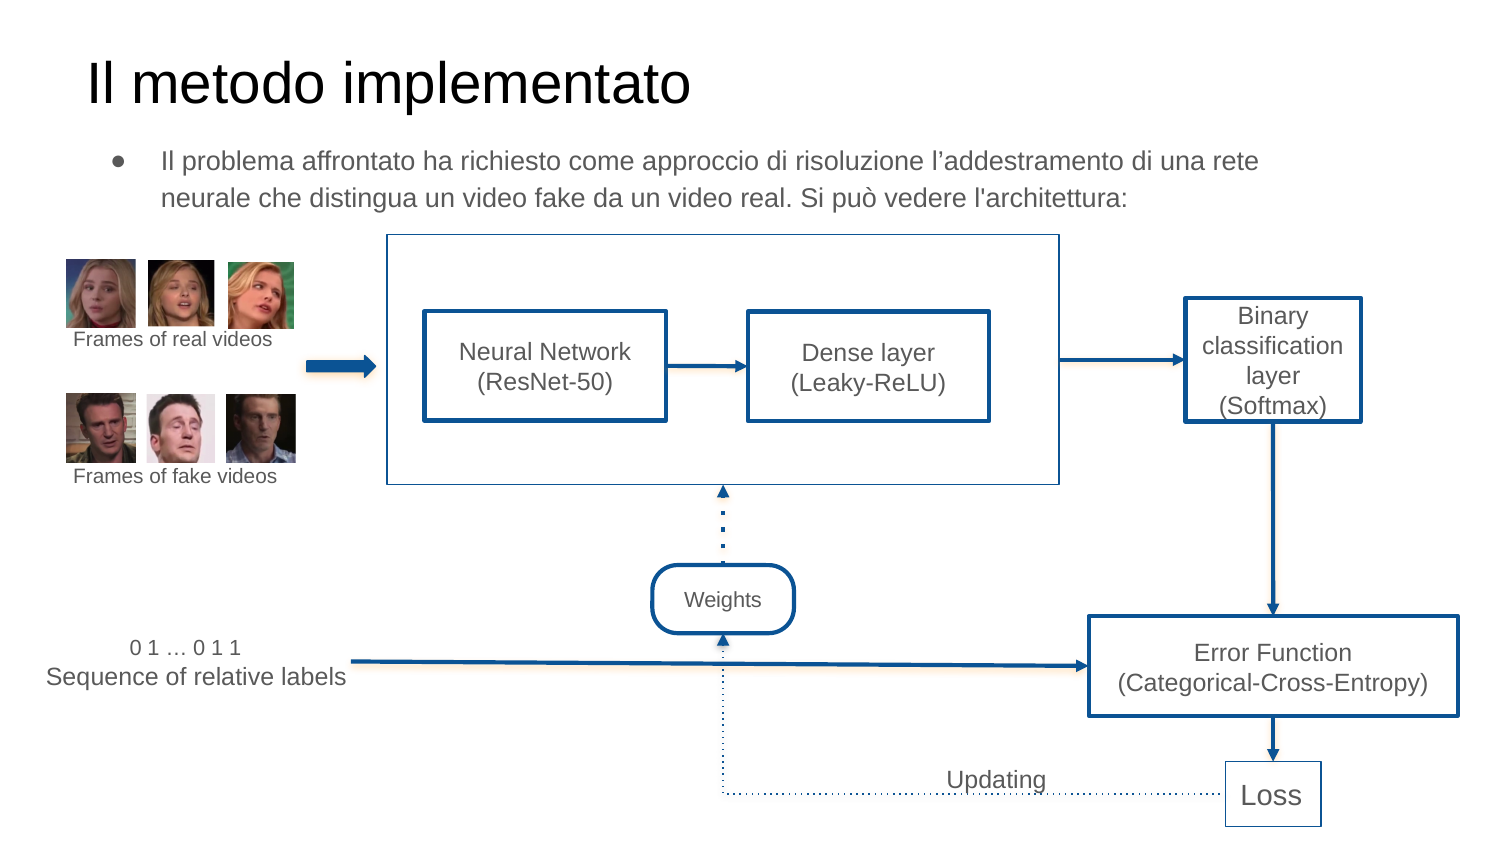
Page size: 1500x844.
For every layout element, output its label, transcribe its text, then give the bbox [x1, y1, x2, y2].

picture [146, 384, 216, 463]
picture [226, 393, 296, 463]
picture [148, 260, 215, 327]
text_box [387, 234, 1060, 485]
text_box Sequence of relative labels [0, 653, 425, 699]
text_box Error Function (Categorical-Cross-Entropy) [1088, 616, 1458, 716]
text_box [722, 632, 1226, 795]
text_box Neural Network (ResNet-50) [424, 311, 666, 421]
picture [66, 393, 136, 463]
text_box Il problema affrontato ha richiesto come approccio di risoluzione l’addestramento di una rete neurale che distingua un video fake da un video real. Si può vedere l'architettura: [70, 123, 1275, 229]
text_box Frames of real videos [58, 313, 334, 364]
picture [66, 259, 136, 328]
picture [227, 262, 295, 330]
text_box Dense layer (Leaky-ReLU) [747, 311, 990, 422]
text_box Frames of fake videos [58, 449, 305, 500]
text_box 0 1 … 0 1 1 [108, 626, 326, 668]
text_box Weights [652, 565, 794, 634]
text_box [350, 661, 717, 667]
text_box [306, 355, 376, 378]
text_box Loss [1225, 761, 1321, 827]
text_box Binary classification layer (Softmax) [1185, 297, 1361, 422]
title Il metodo implementato [70, 37, 1009, 123]
